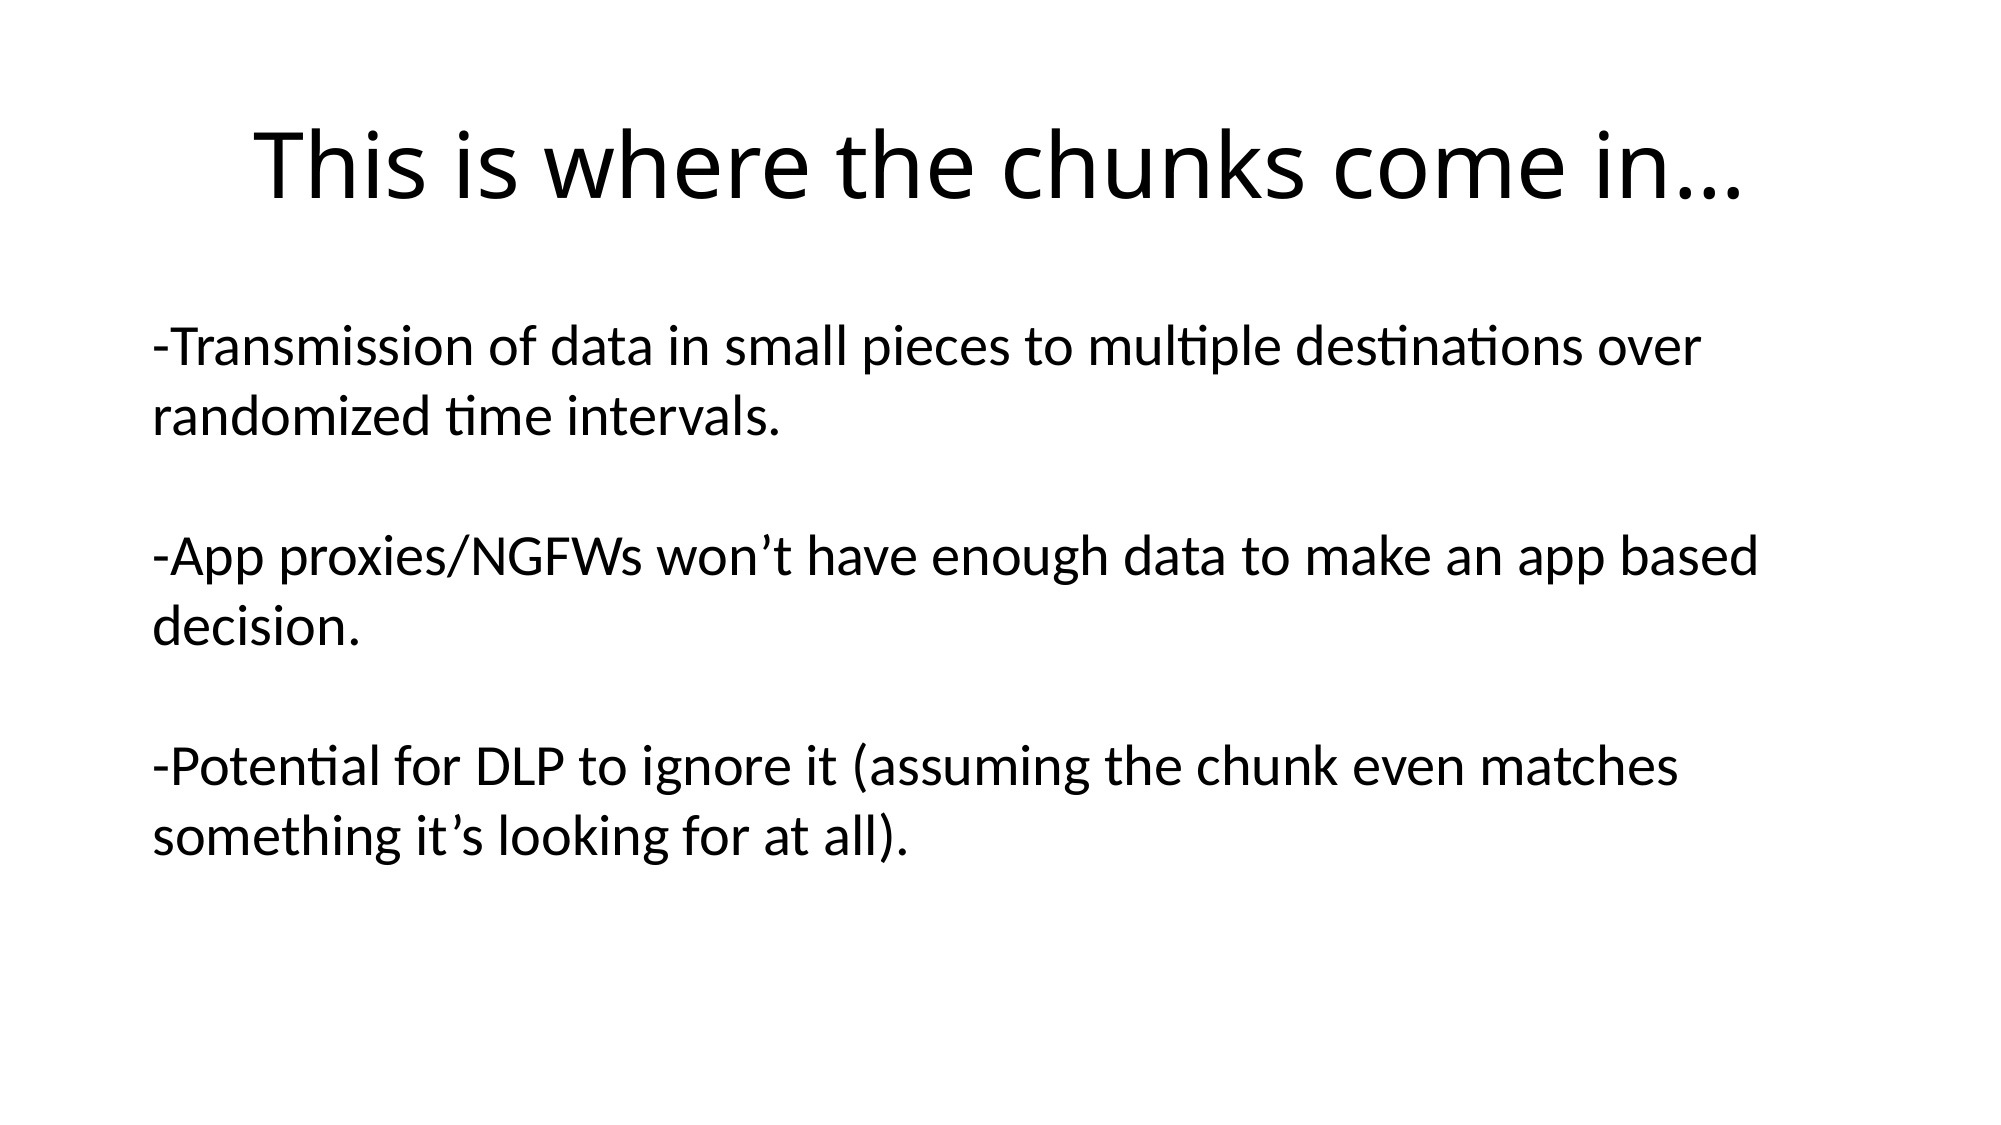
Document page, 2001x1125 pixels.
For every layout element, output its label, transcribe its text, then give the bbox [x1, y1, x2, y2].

list -Transmission of data in small pieces to multiple destinations over randomized time intervals. -App proxies/NGFWs won’t have enough data to make an app based decision. -Potential for DLP to ignore it (assuming the chunk even matches something it’s looking for at all). [137, 299, 1863, 1014]
title This is where the chunks come in… [137, 59, 1863, 278]
